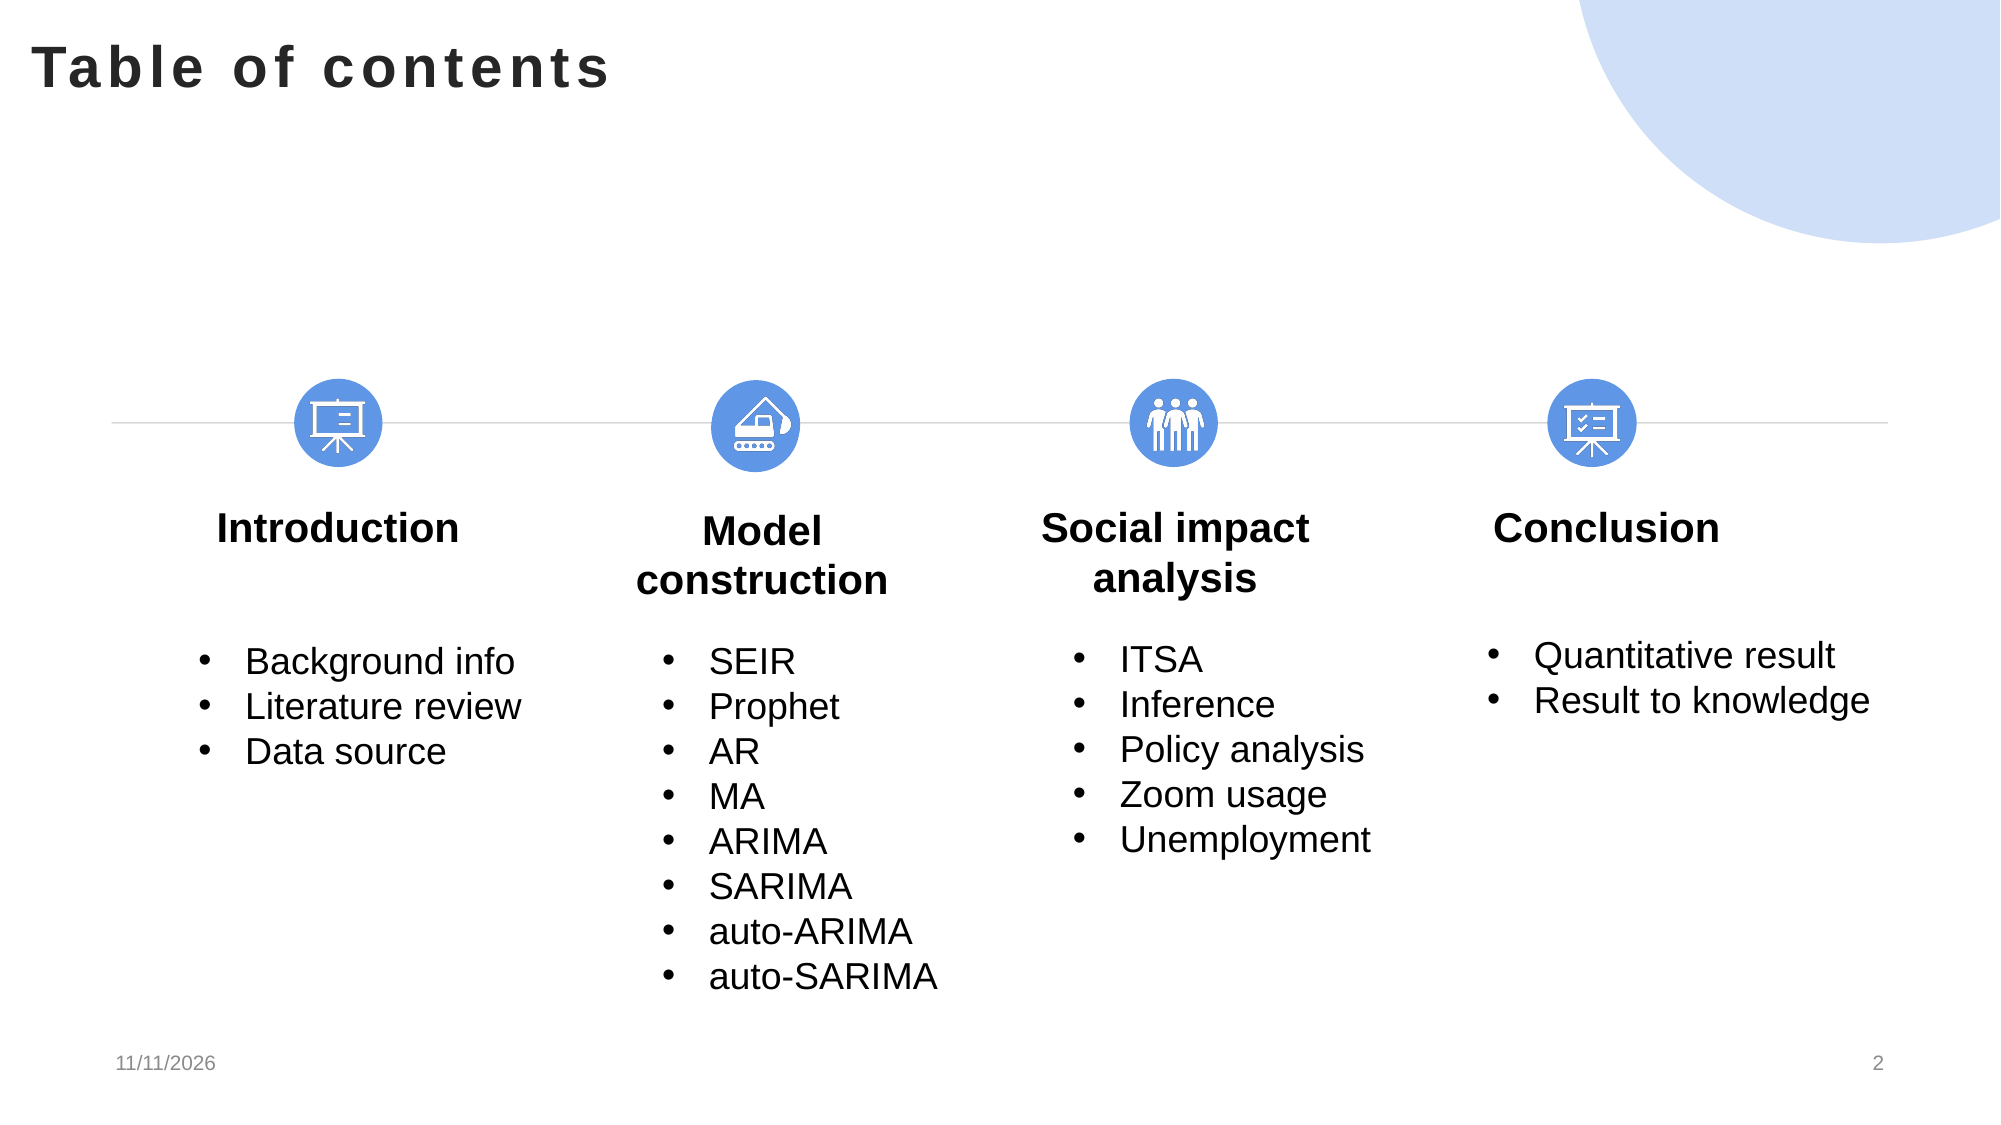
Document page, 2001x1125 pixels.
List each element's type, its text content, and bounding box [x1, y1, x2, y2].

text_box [111, 0, 2000, 613]
text_box Background info Literature review Data source [183, 629, 537, 780]
picture [726, 388, 799, 461]
text_box Quantitative result Result to knowledge [1472, 623, 1886, 774]
picture [302, 390, 373, 461]
text_box SEIR Prophet AR MA ARIMA SARIMA auto-ARIMA auto-SARIMA [647, 629, 954, 1005]
picture [1556, 394, 1628, 465]
text_box ITSA Inference Policy analysis Zoom usage Unemployment [1058, 627, 1387, 868]
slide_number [100, 1035, 544, 1088]
text_box Table of contents [16, 0, 111, 128]
slide_number 2 [1456, 1035, 1900, 1088]
picture [1143, 392, 1208, 457]
